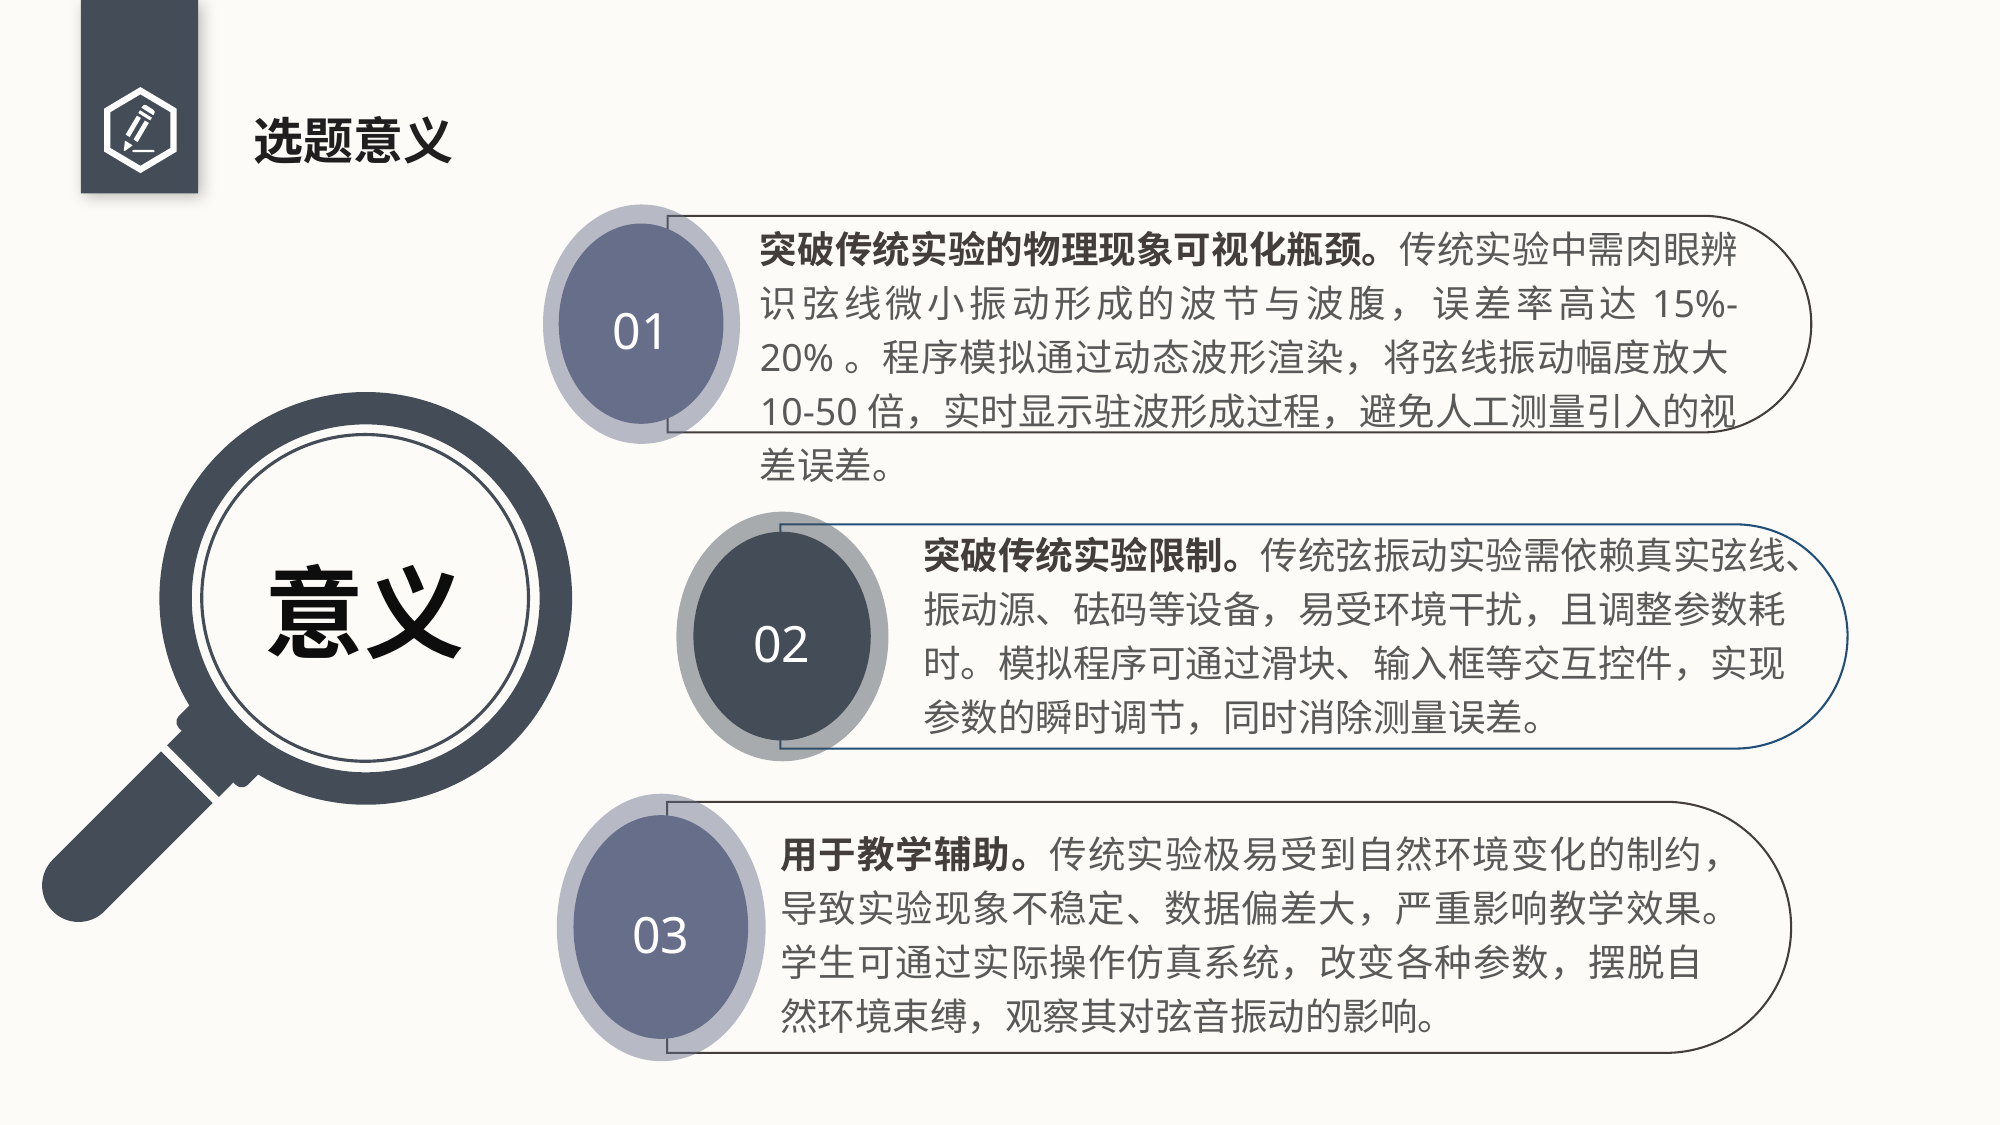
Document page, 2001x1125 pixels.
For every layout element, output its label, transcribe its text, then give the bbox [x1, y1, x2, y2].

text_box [676, 511, 1848, 762]
title 选题意义 [239, 90, 835, 166]
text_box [556, 793, 1792, 1062]
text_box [543, 204, 1812, 444]
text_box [15, 391, 573, 859]
